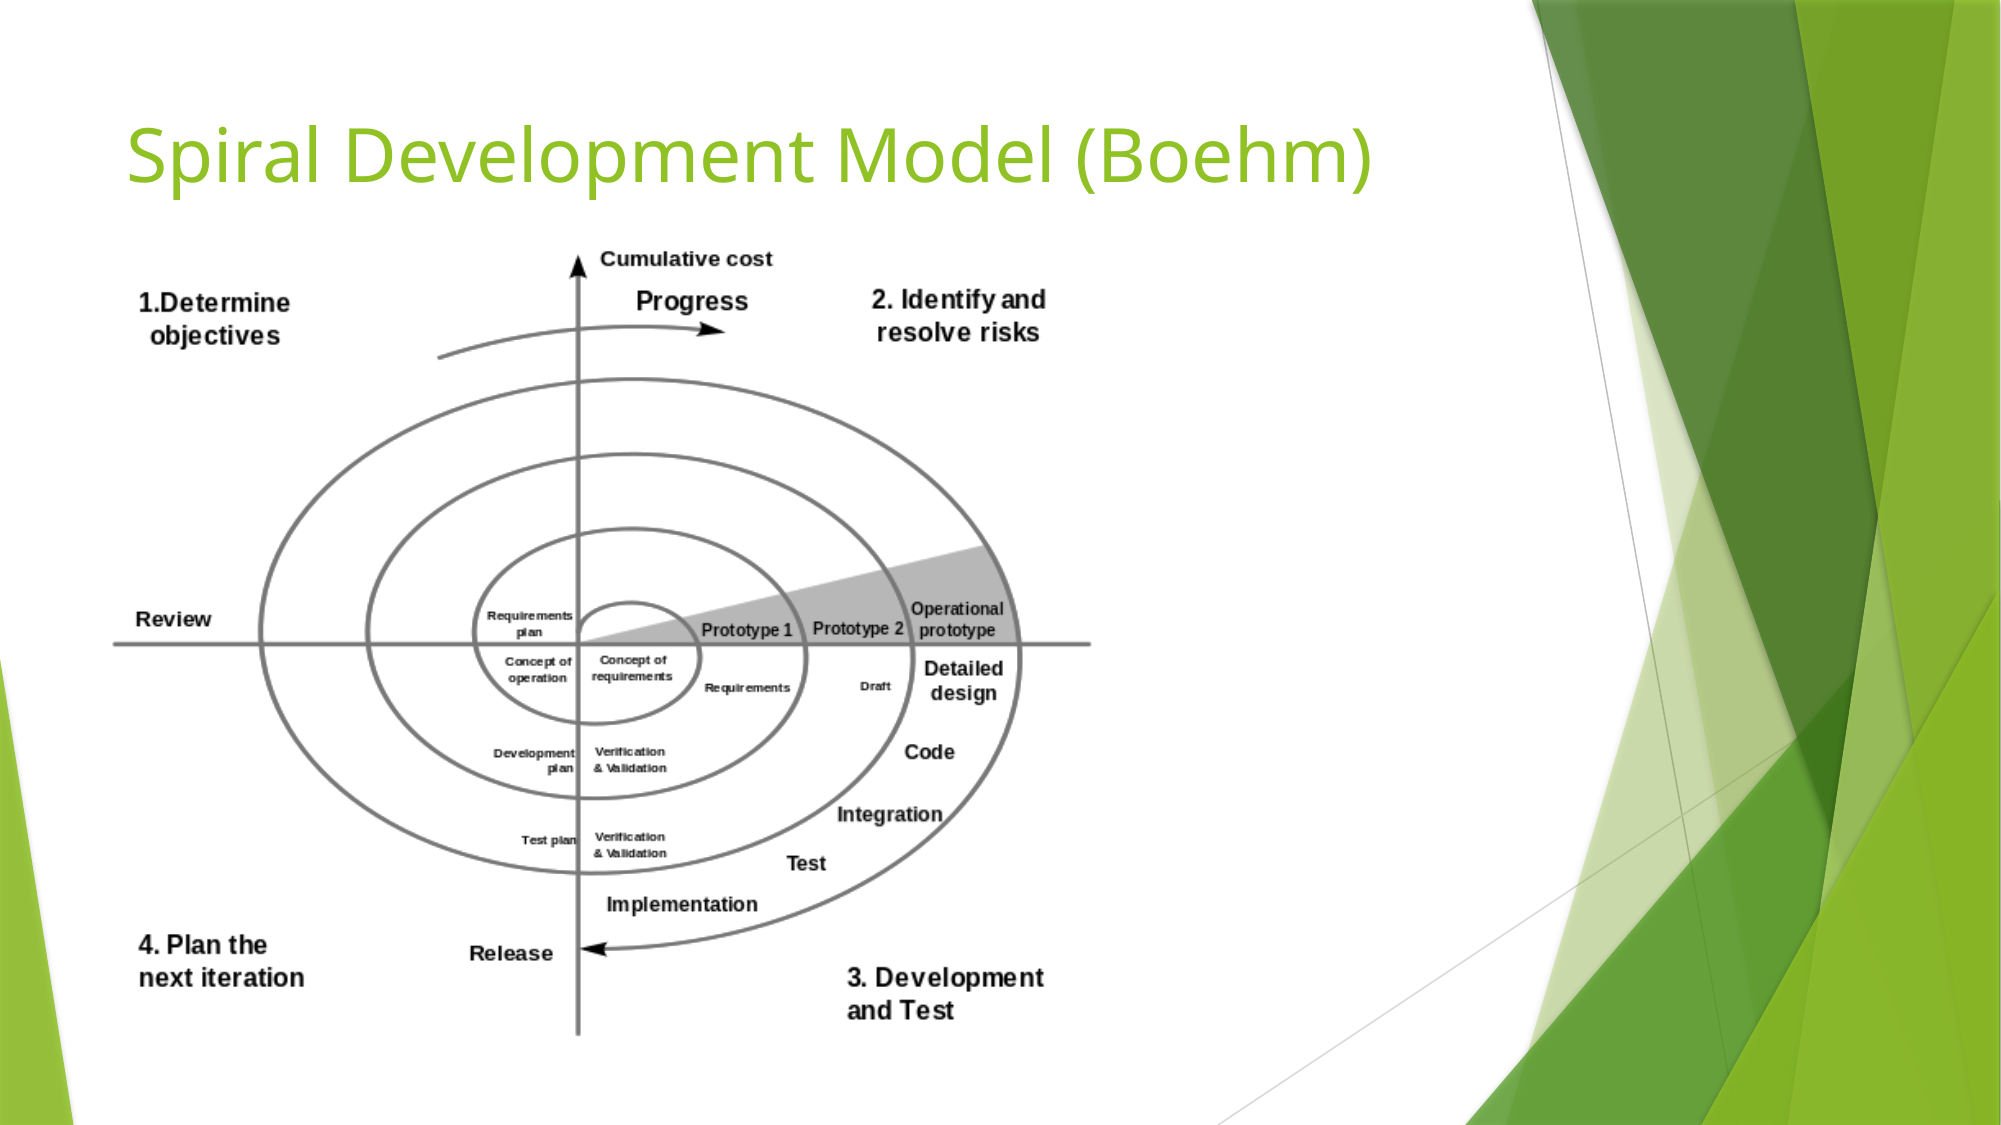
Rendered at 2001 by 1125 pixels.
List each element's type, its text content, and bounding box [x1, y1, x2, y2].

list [110, 227, 1093, 1046]
title Spiral Development Model (Boehm) [111, 99, 1522, 317]
